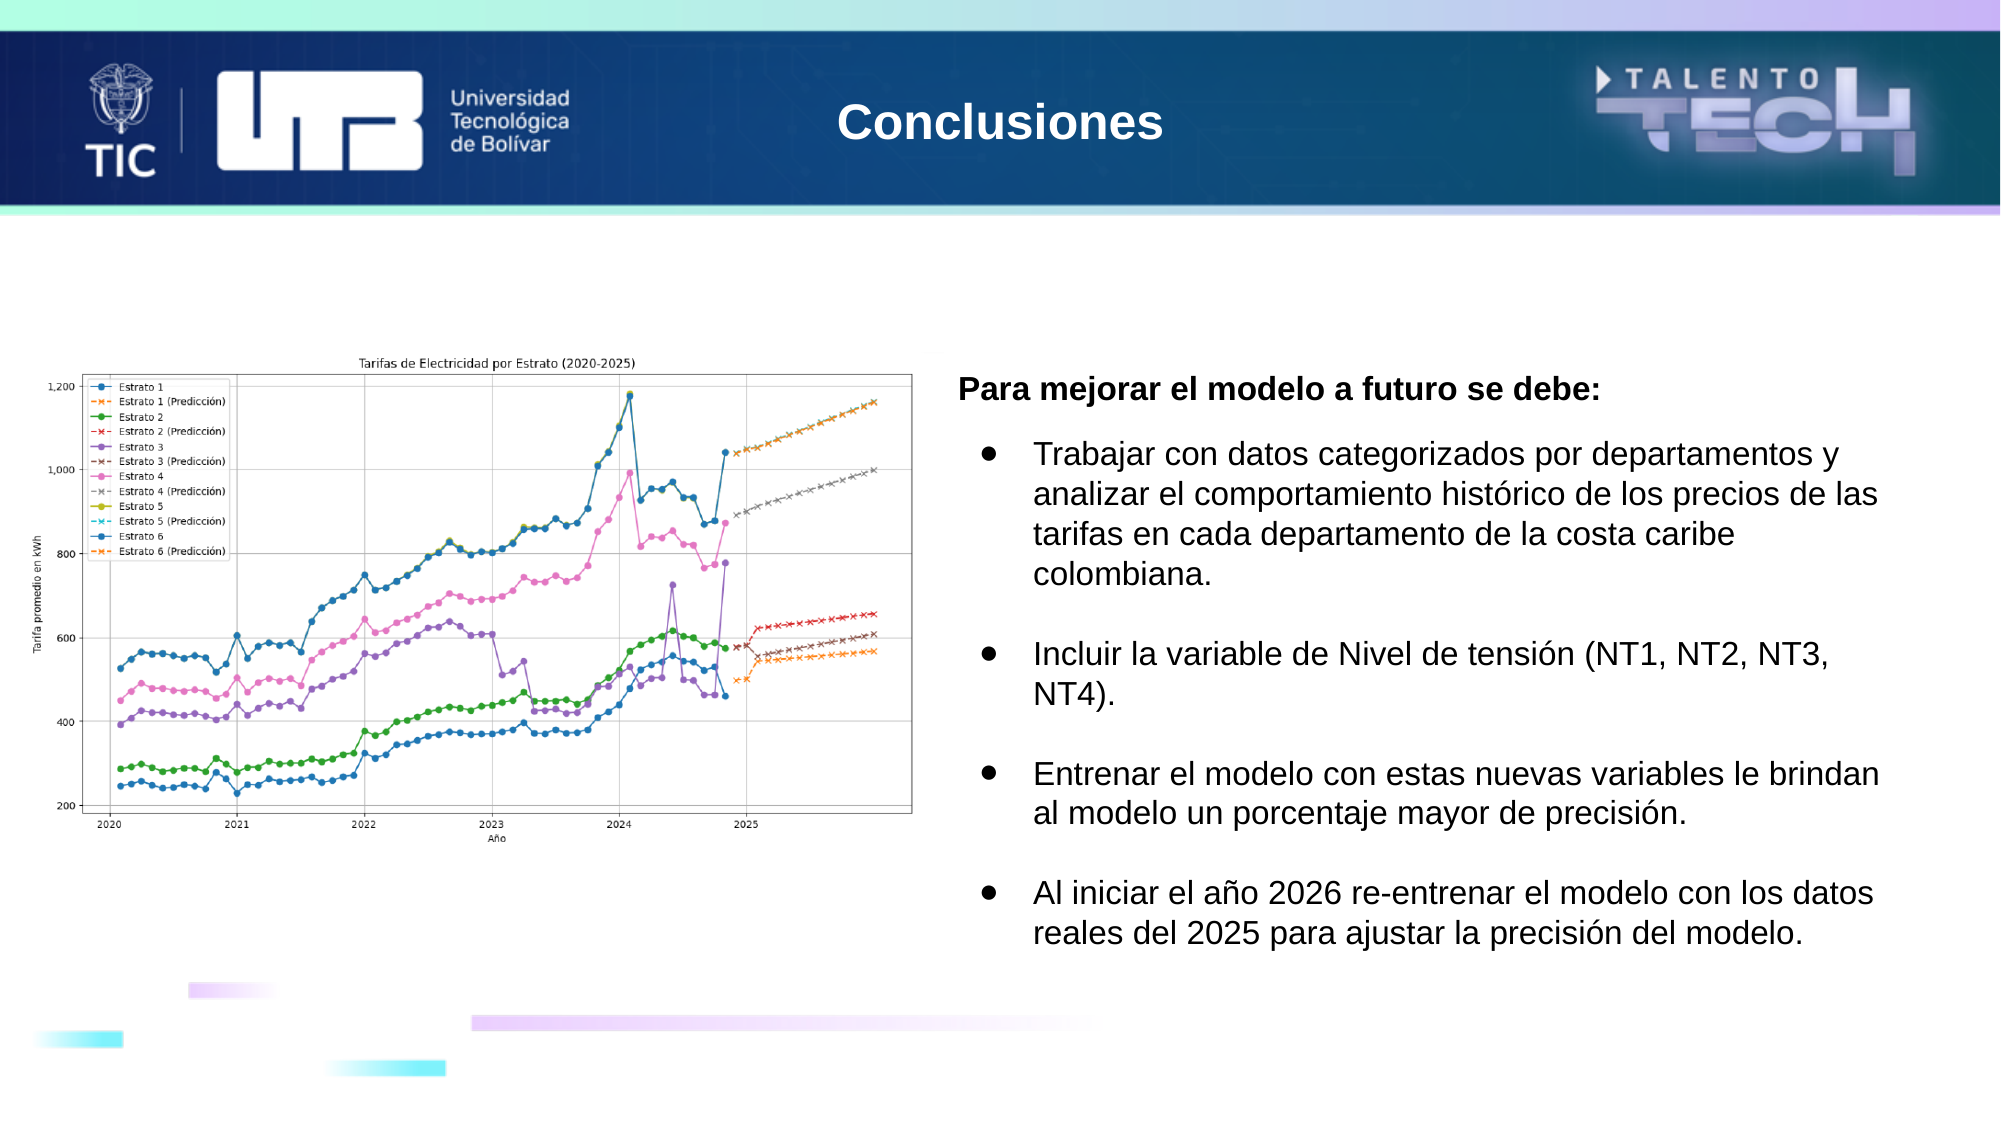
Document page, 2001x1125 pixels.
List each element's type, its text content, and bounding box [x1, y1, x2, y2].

picture [0, 0, 2001, 1125]
text_box Para mejorar el modelo a futuro se debe: Trabajar con datos categorizados por departamentos y analizar el comportamiento histórico de los precios de las tarifas en cada departamento de la costa caribe colombiana. Incluir la variable de Nivel de tensión (NT1, NT2, NT3, NT4). Entrenar el modelo con estas nuevas variables le brindan al modelo un porcentaje mayor de precisión. Al iniciar el año 2026 re-entrenar el modelo con los datos reales del 2025 para ajustar la precisión del modelo. [943, 352, 1904, 967]
text_box Conclusiones [783, 81, 1218, 158]
